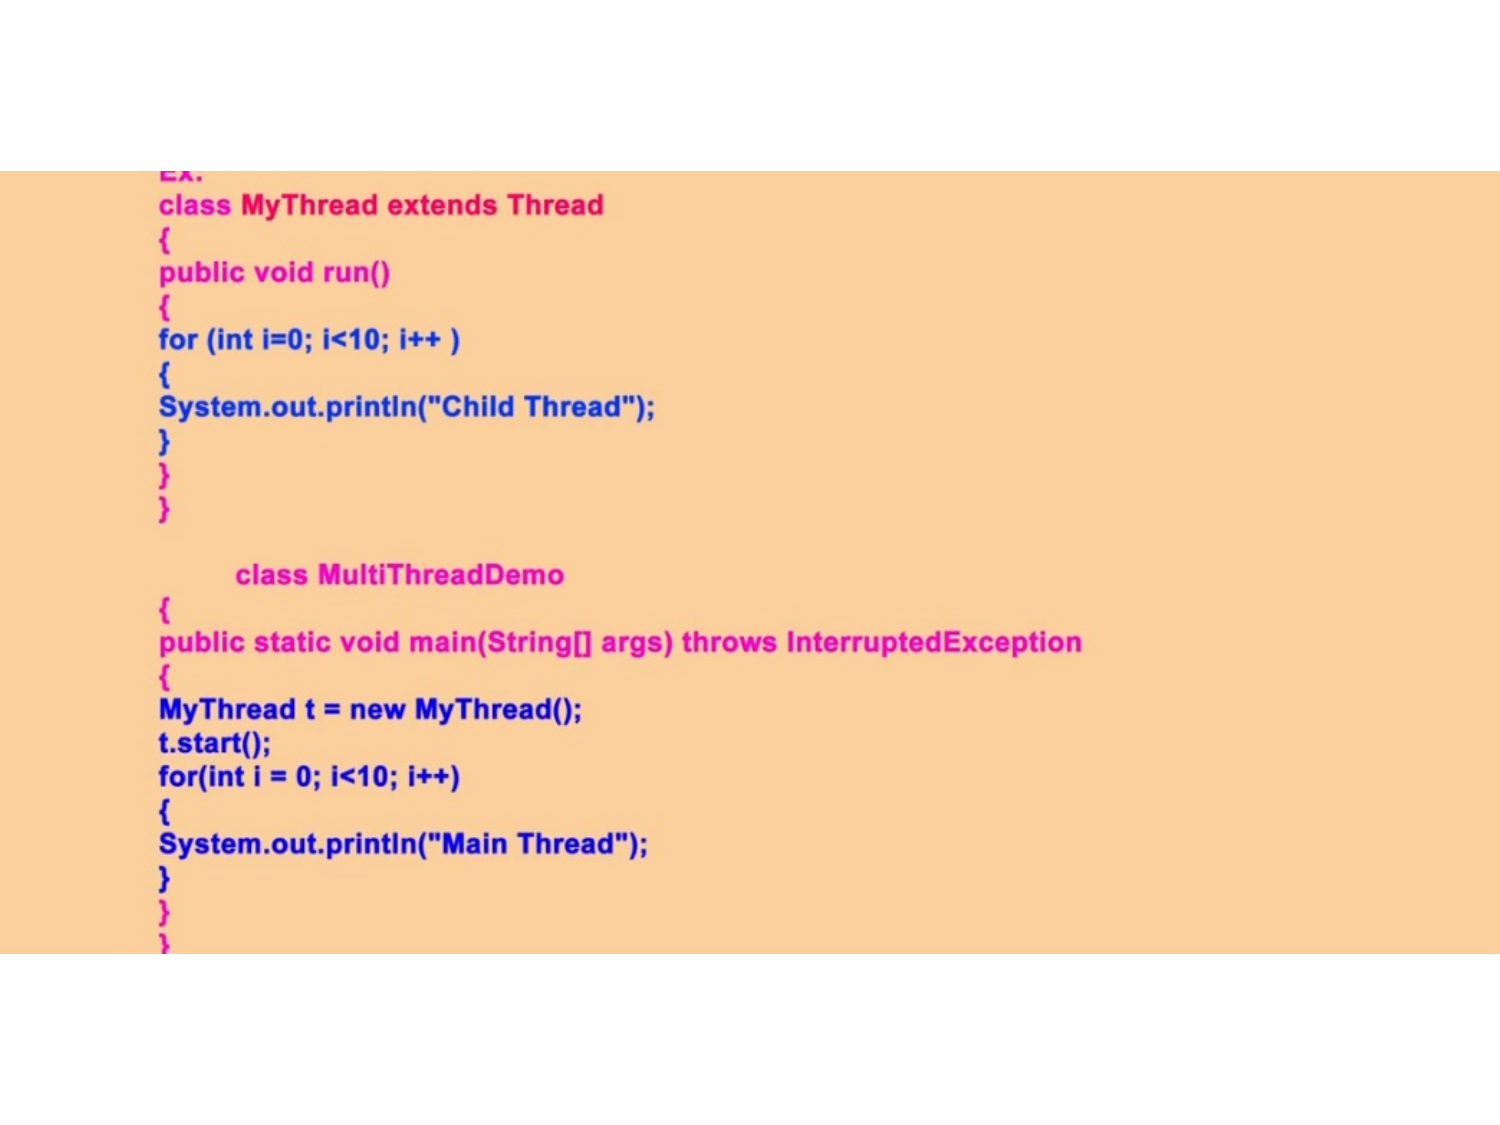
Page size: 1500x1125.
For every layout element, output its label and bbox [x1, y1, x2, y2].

picture [0, 171, 1500, 954]
